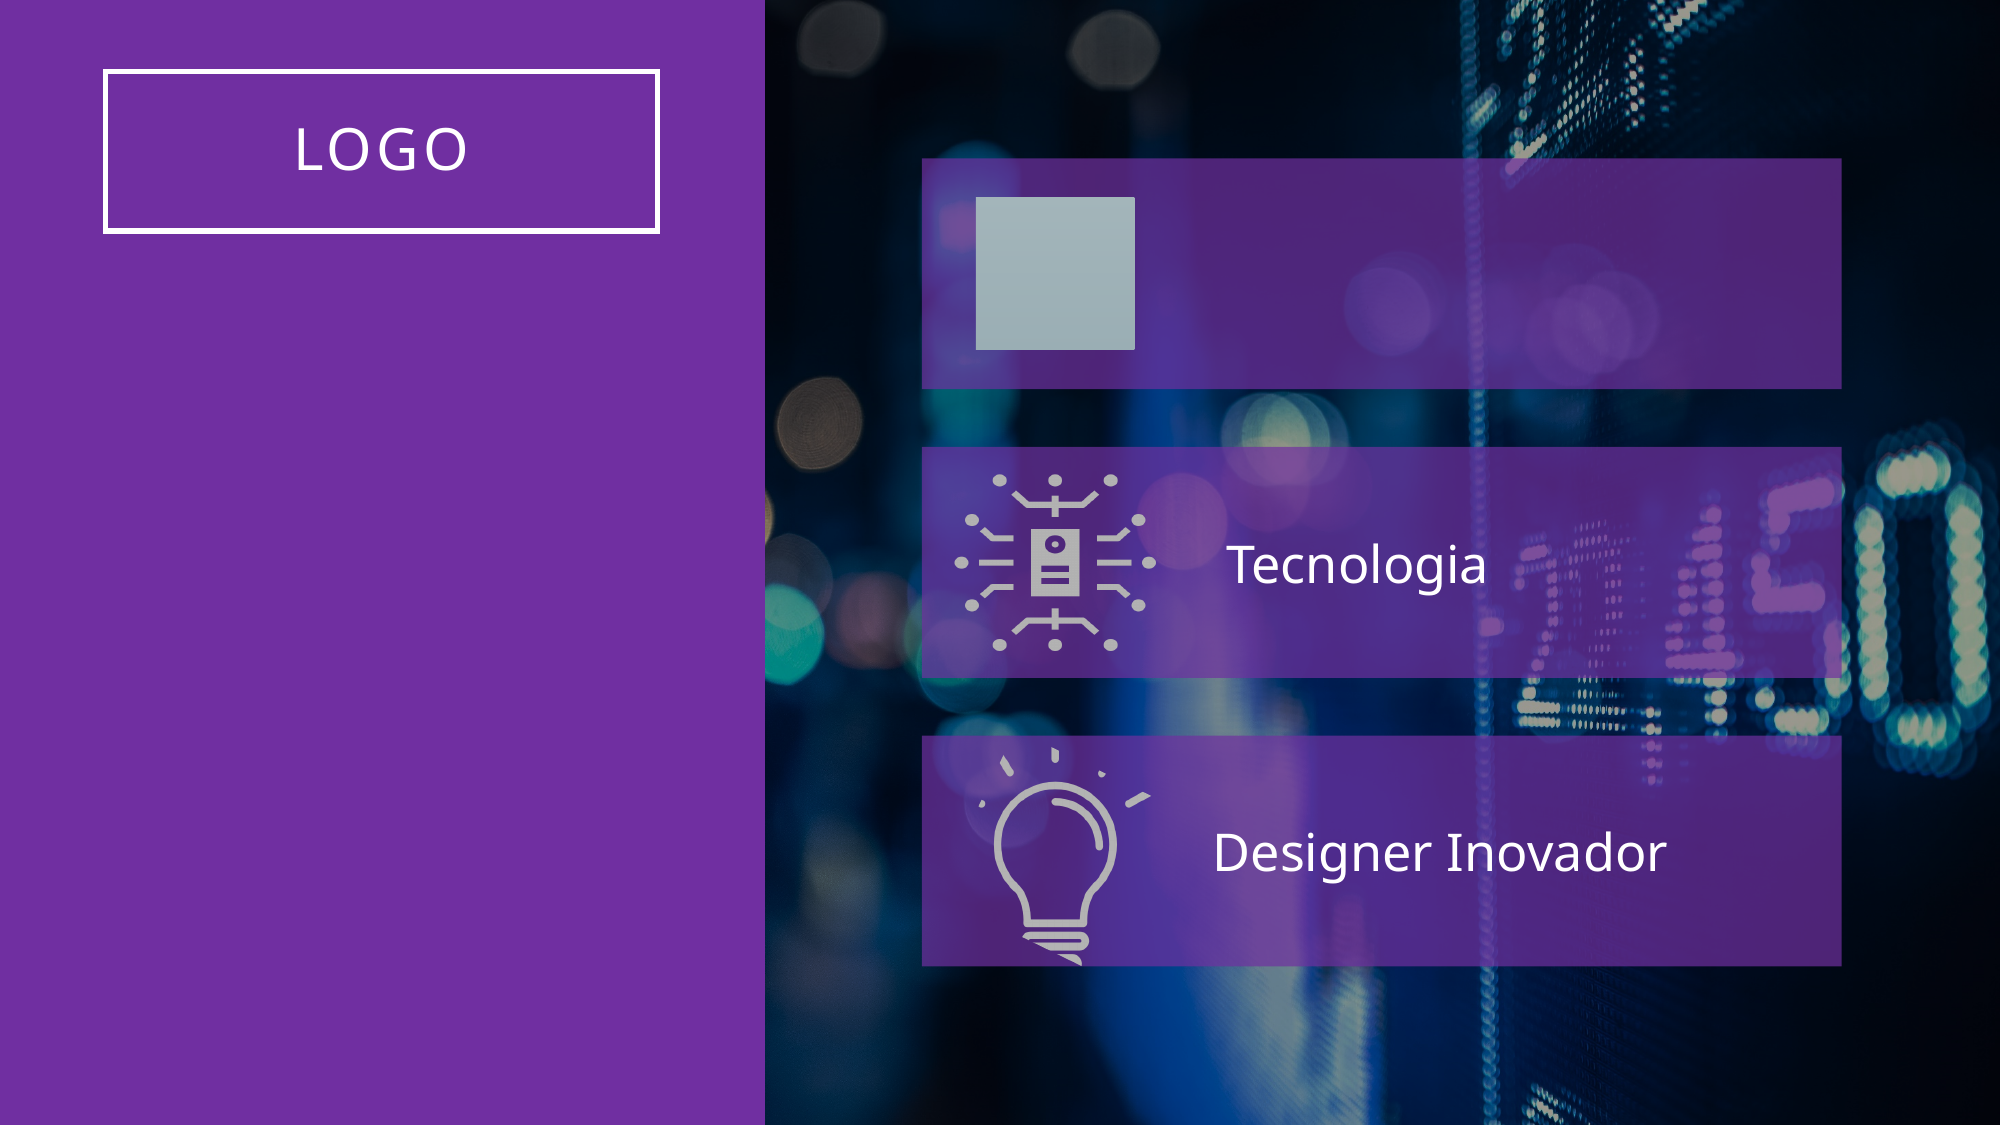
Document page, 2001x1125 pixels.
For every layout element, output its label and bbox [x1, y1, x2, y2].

list [921, 158, 1842, 967]
picture [0, 0, 2000, 1125]
